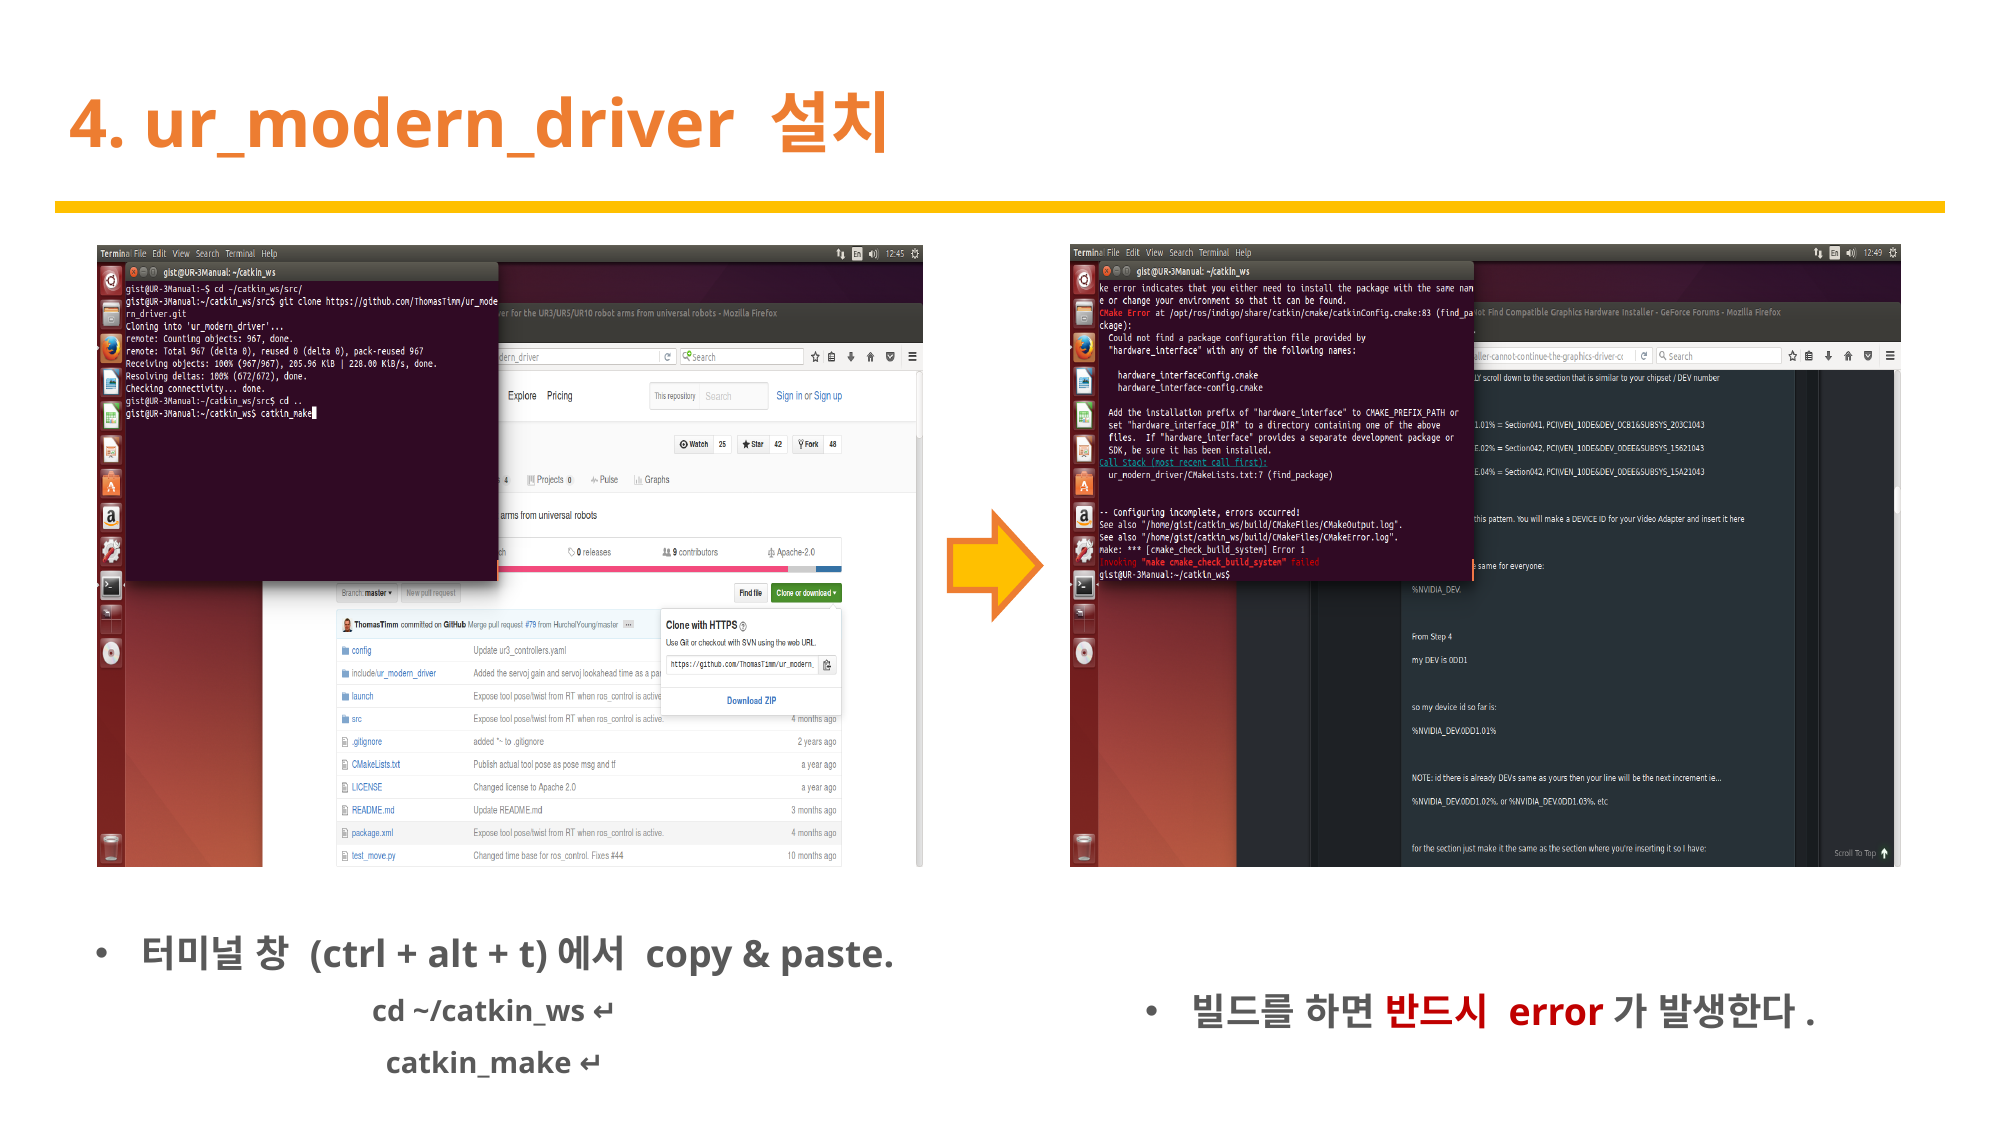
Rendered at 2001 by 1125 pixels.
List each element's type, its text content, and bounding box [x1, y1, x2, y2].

text_box 터미널 창 (ctrl + alt + t)에서 copy & paste. cd ~/catkin_ws ↵ catkin_make ↵ [0, 899, 991, 1087]
text_box 4. ur_modern_driver 설치 [54, 73, 1927, 168]
picture [97, 245, 923, 867]
text_box [948, 513, 1042, 618]
picture [1070, 244, 1901, 867]
text_box 빌드를 하면 반드시 error가 발생한다. [991, 957, 1977, 1041]
